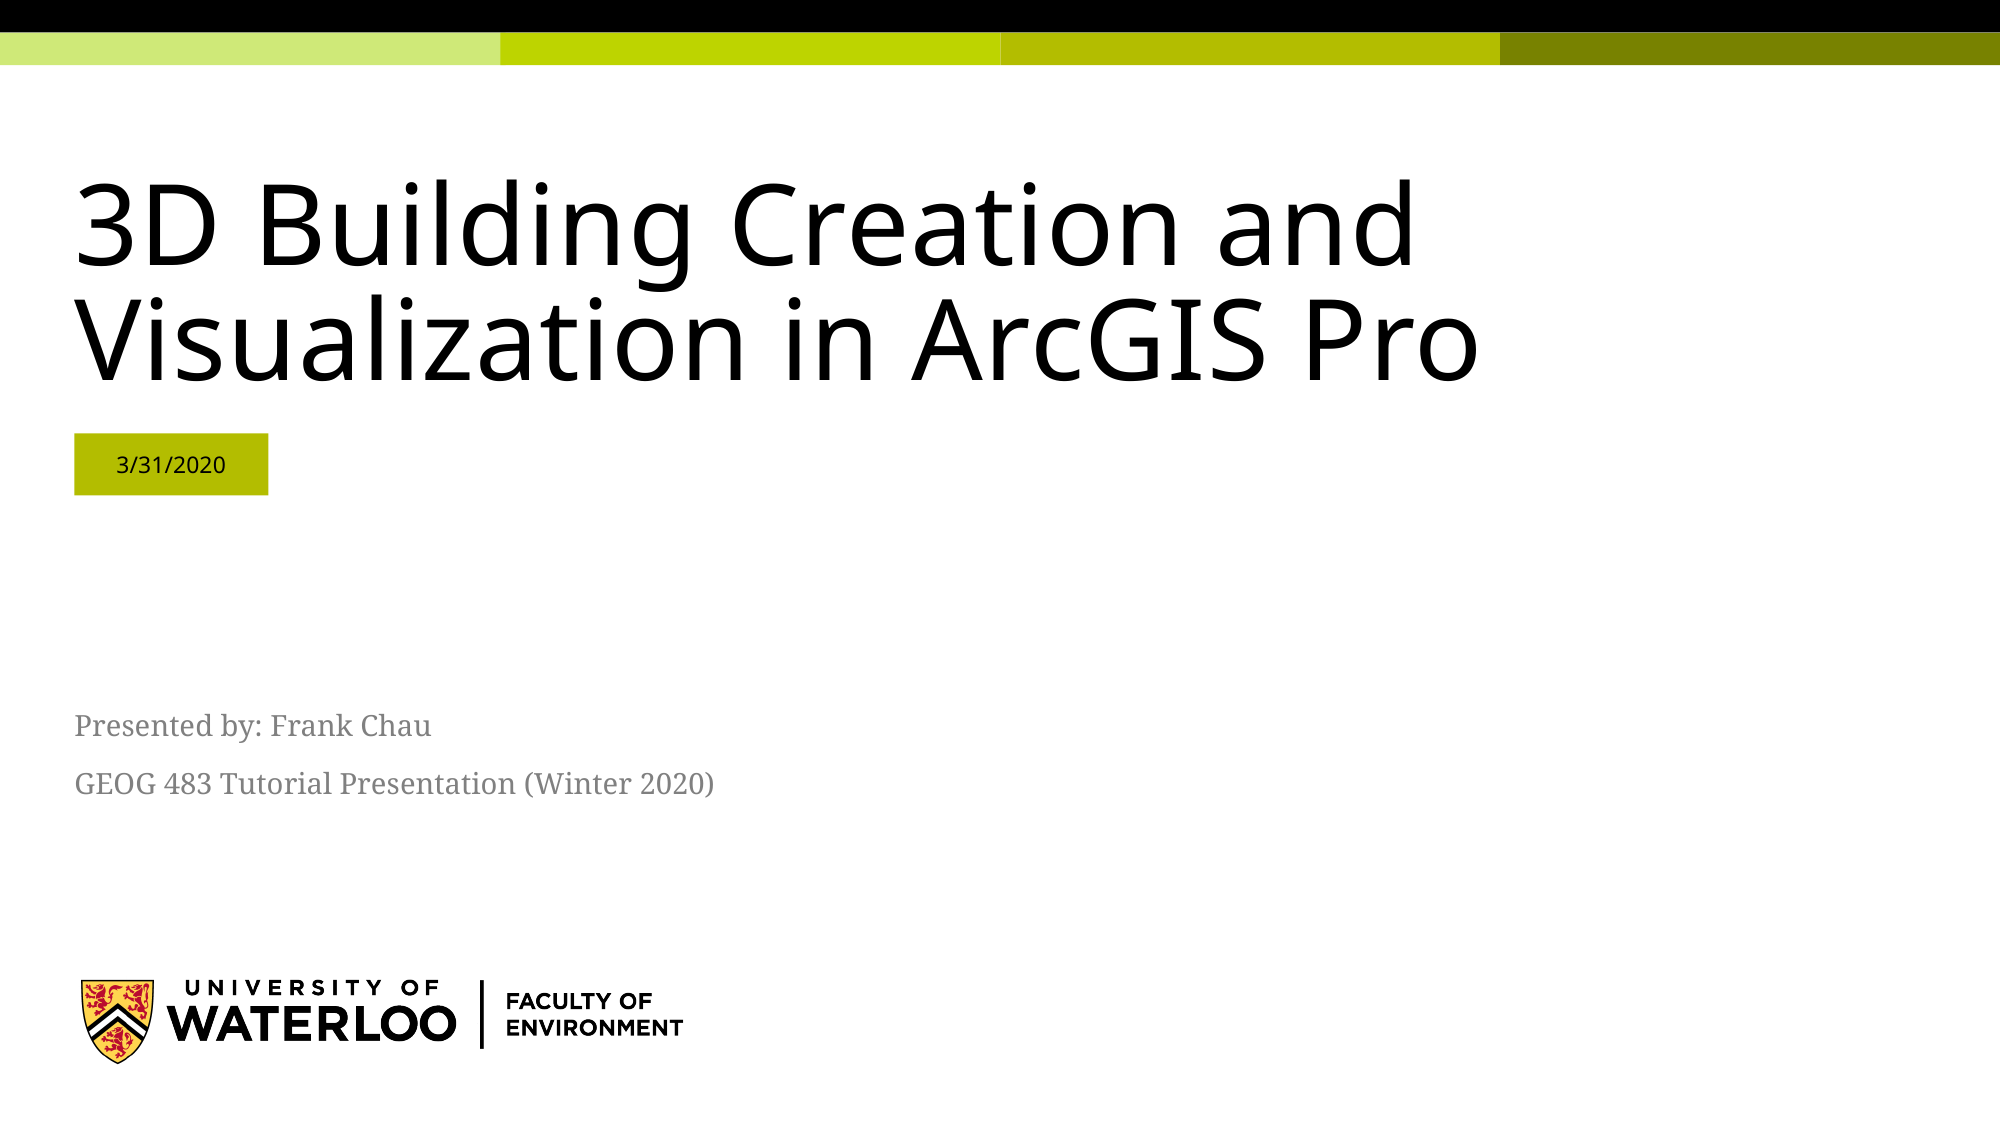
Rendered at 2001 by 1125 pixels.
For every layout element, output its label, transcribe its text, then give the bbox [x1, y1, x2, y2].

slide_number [74, 433, 269, 496]
picture [0, 918, 761, 1125]
title 3D Building Creation and Visualization in ArcGIS Pro [74, 168, 1903, 411]
subtitle Presented by: Frank Chau GEOG 483 Tutorial Presentation (Winter 2020) [74, 699, 975, 810]
